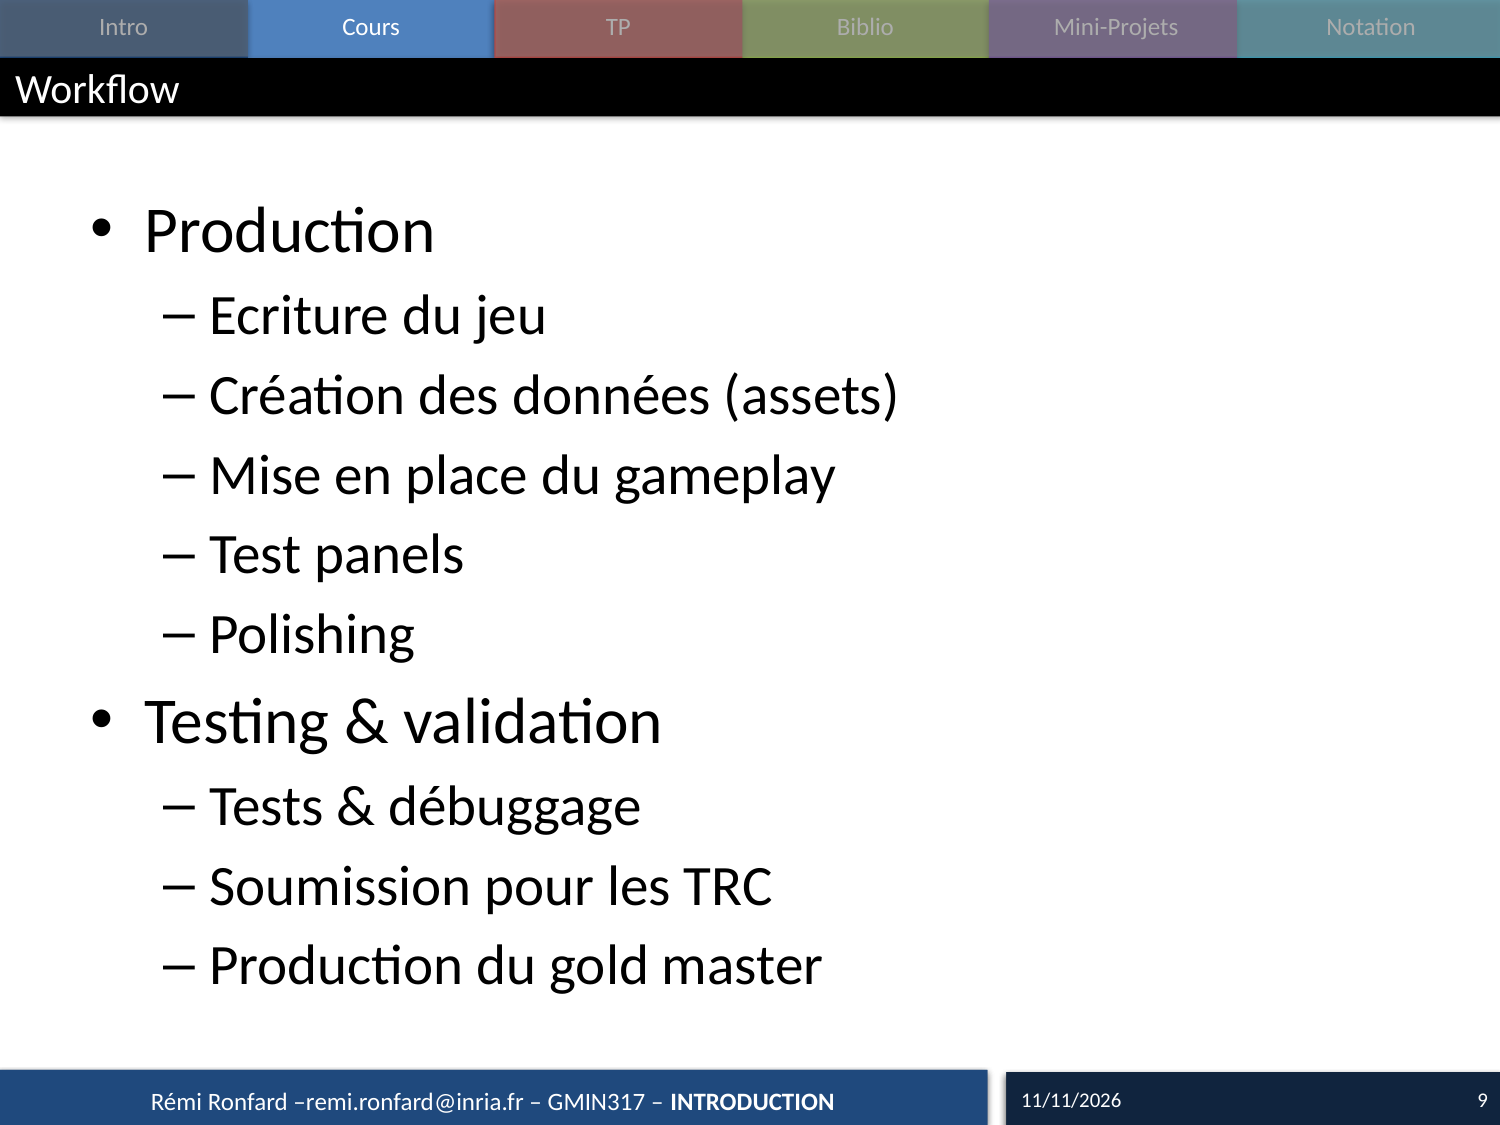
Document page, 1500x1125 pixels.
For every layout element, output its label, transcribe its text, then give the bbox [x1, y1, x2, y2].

slide_number 9 [1153, 1071, 1500, 1125]
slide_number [1006, 1070, 1153, 1125]
list Production Ecriture du jeu Création des données (assets) Mise en place du gameplay Test panels Polishing Testing & validation Tests & débuggage Soumission pour les TRC Production du gold master [75, 179, 1425, 1005]
footer Rémi Ronfard –remi.ronfard@inria.fr – GMIN317 – INTRODUCTION [0, 1072, 988, 1125]
title Workflow [0, 58, 1500, 117]
